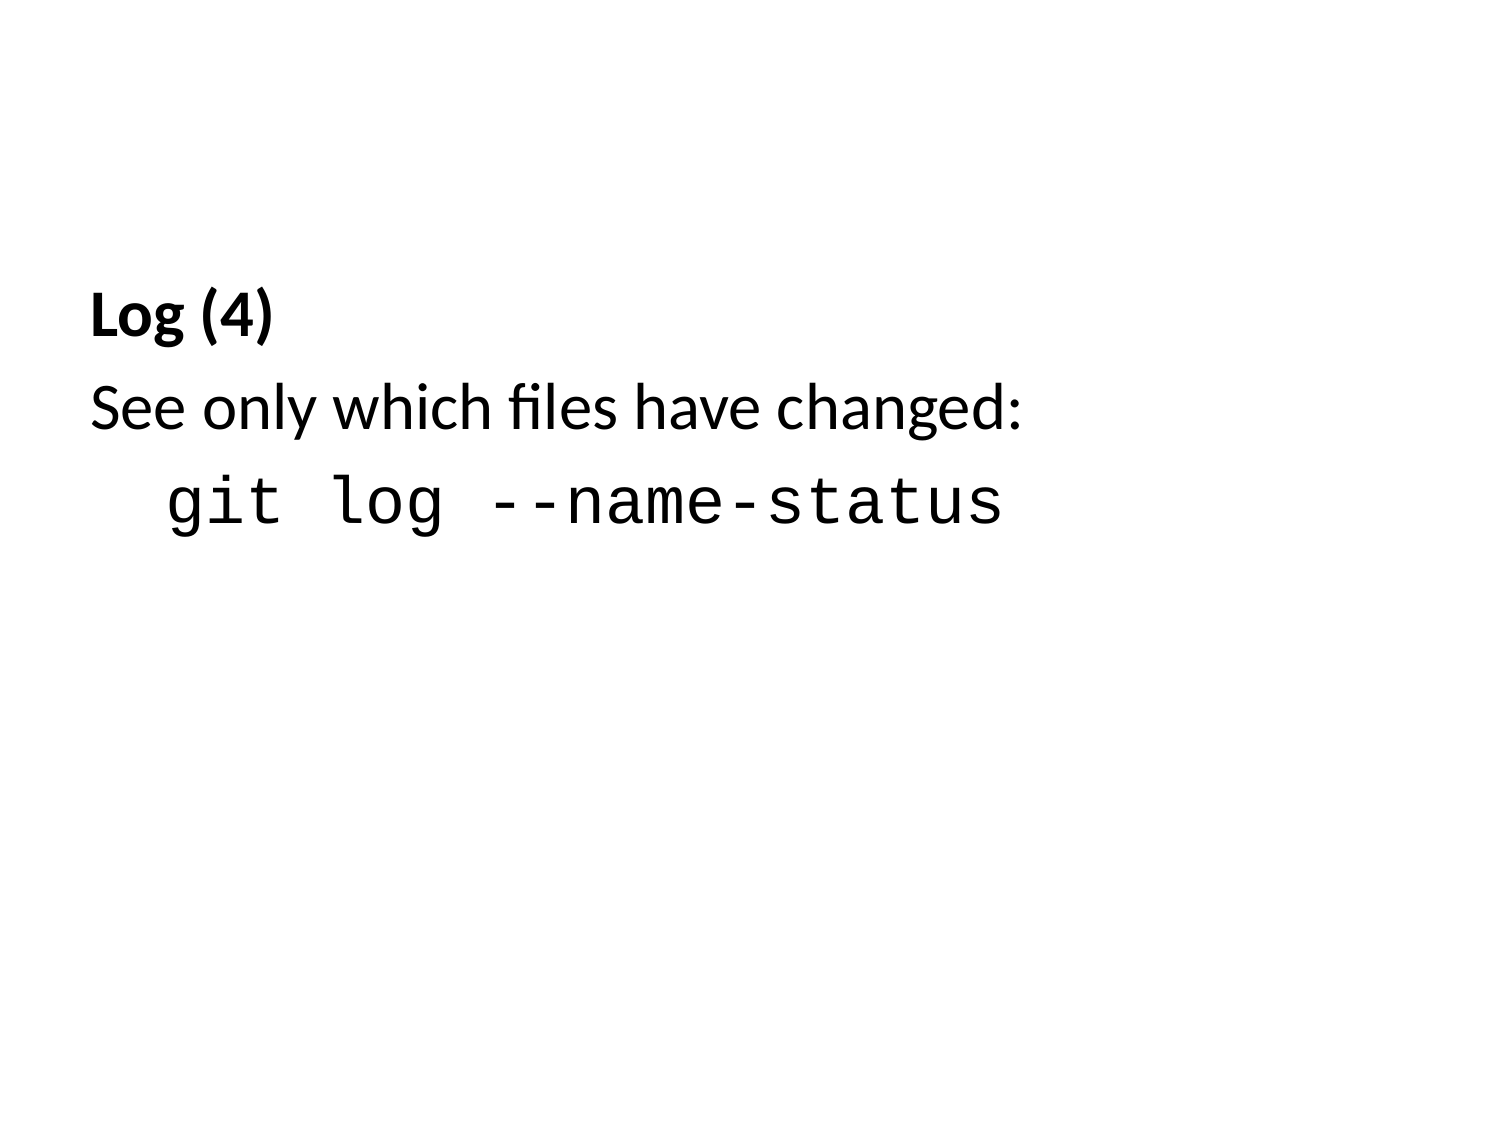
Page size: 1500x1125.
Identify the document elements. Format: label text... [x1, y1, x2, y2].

list Log (4) See only which files have changed: git log --name-status [75, 262, 1425, 1005]
